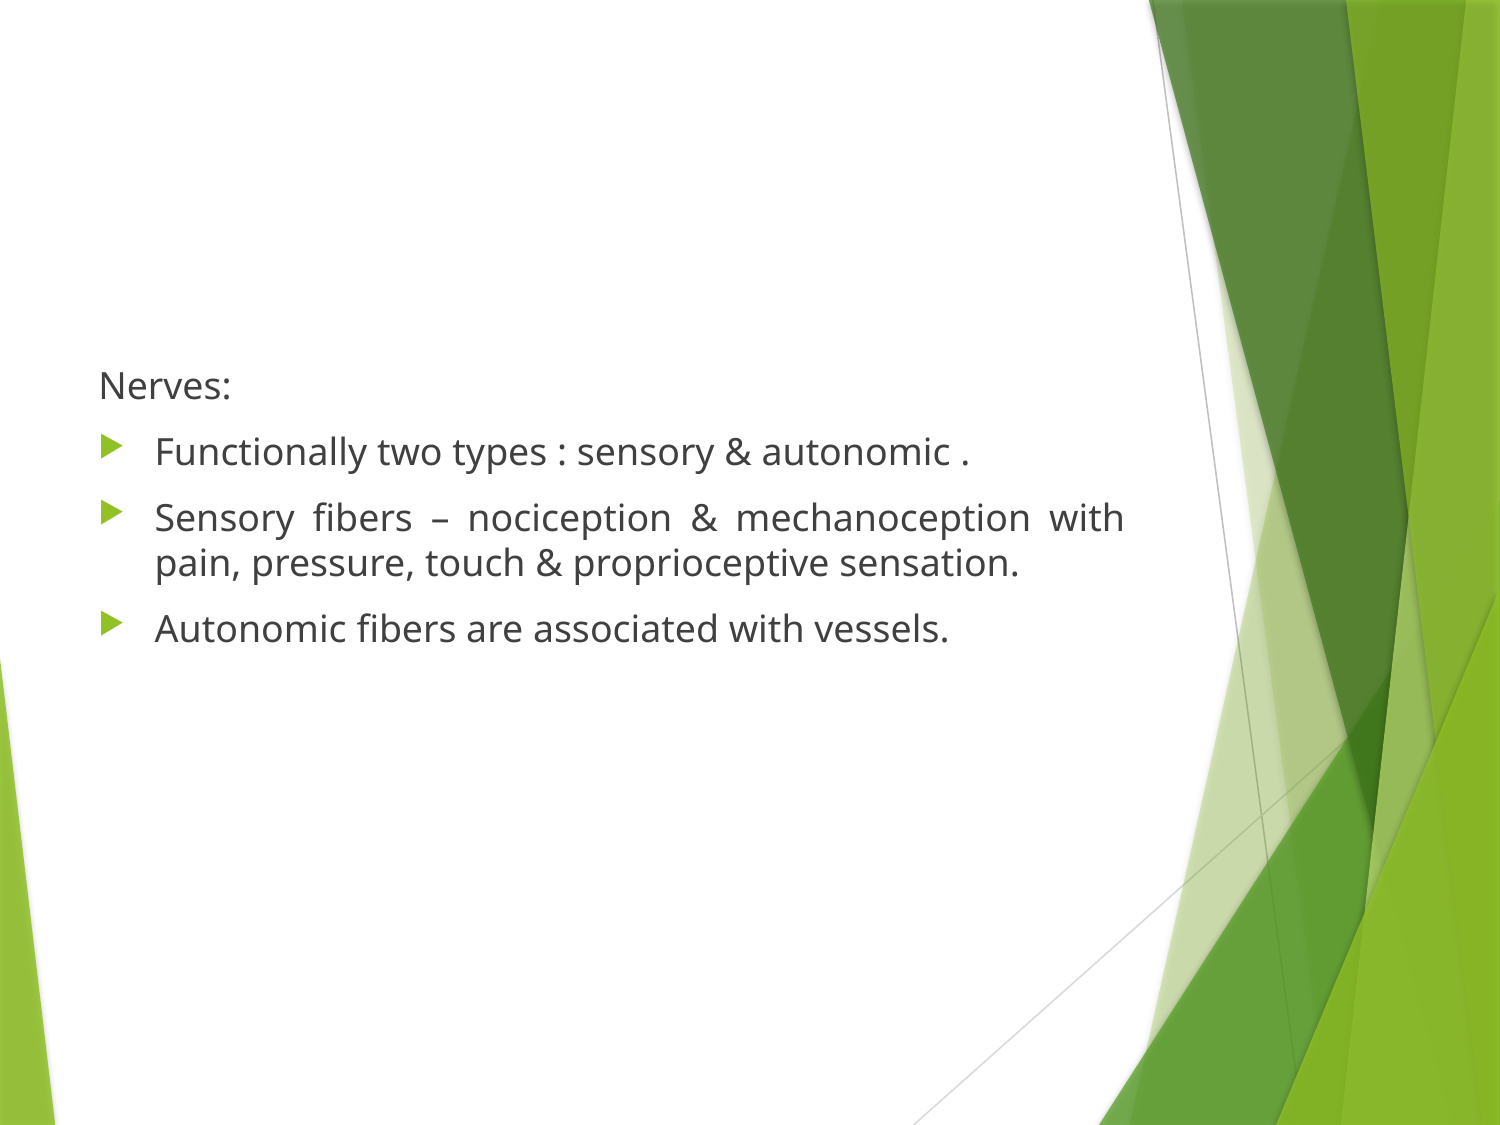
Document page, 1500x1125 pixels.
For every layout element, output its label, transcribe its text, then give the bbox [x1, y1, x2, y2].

list Nerves: Functionally two types : sensory & autonomic . Sensory fibers – nociception & mechanoception with pain, pressure, touch & proprioceptive sensation. Autonomic fibers are associated with vessels. [83, 354, 1141, 992]
